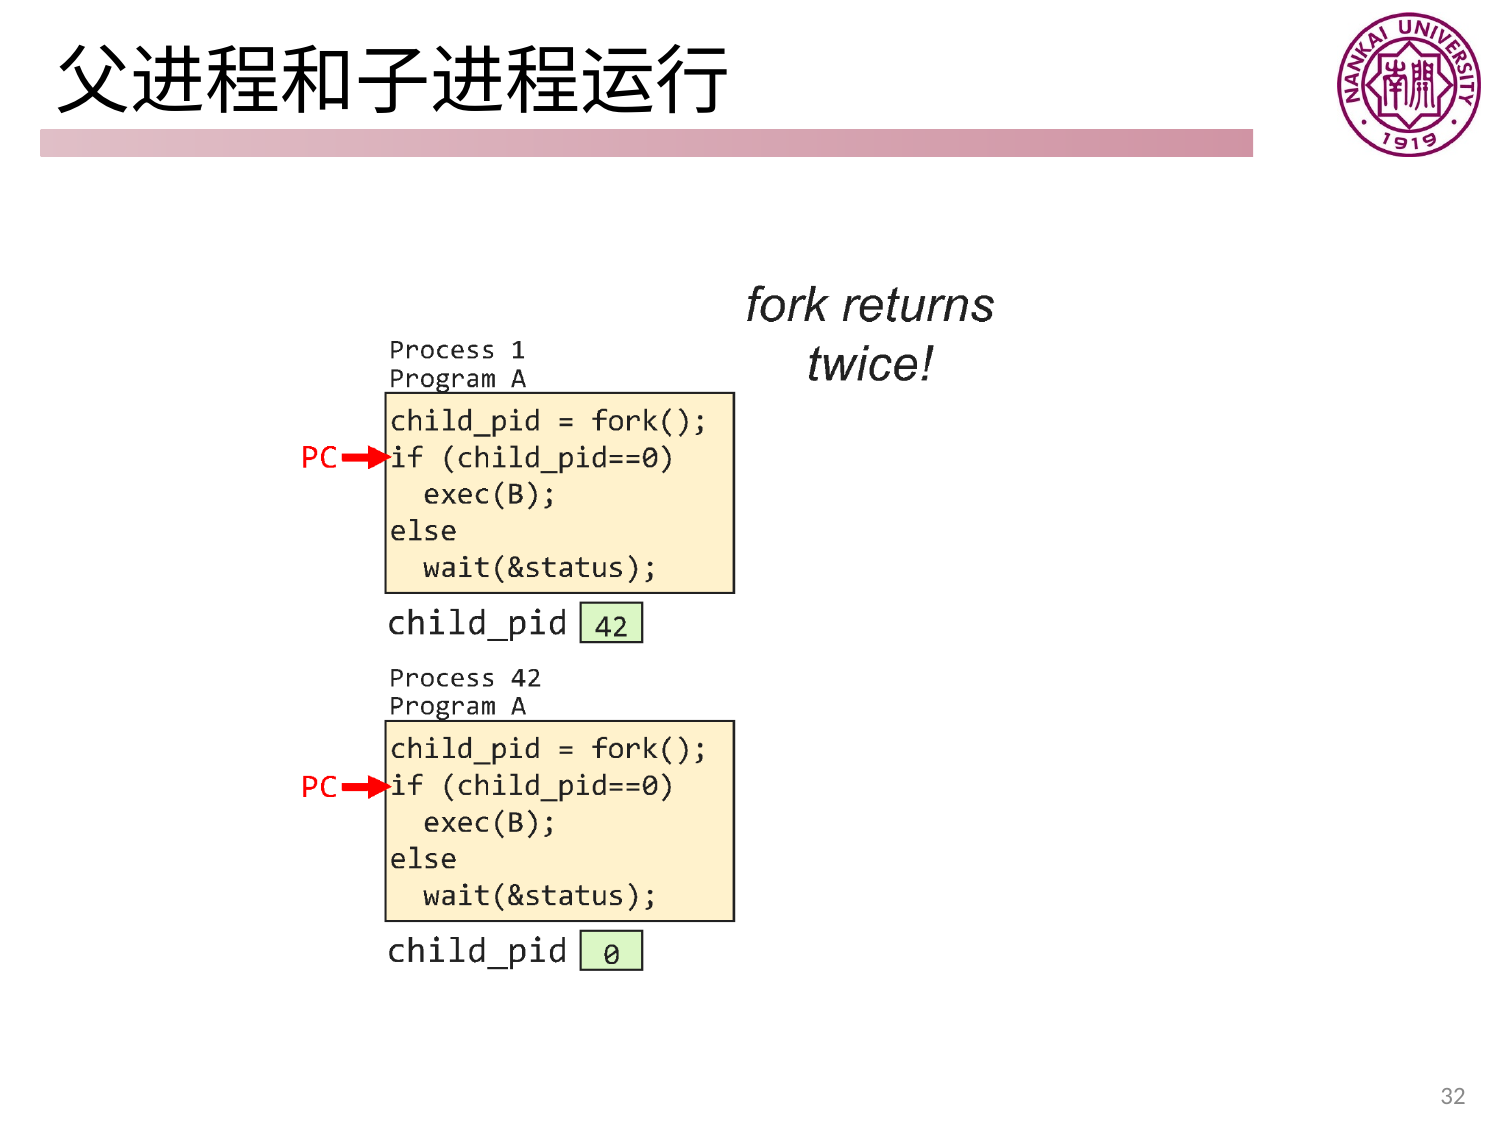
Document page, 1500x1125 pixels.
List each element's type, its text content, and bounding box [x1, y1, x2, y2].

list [212, 218, 1310, 1042]
picture [1337, 12, 1481, 157]
slide_number 32 [1143, 1065, 1481, 1125]
title 父进程和子进程运行 [40, 33, 1335, 133]
